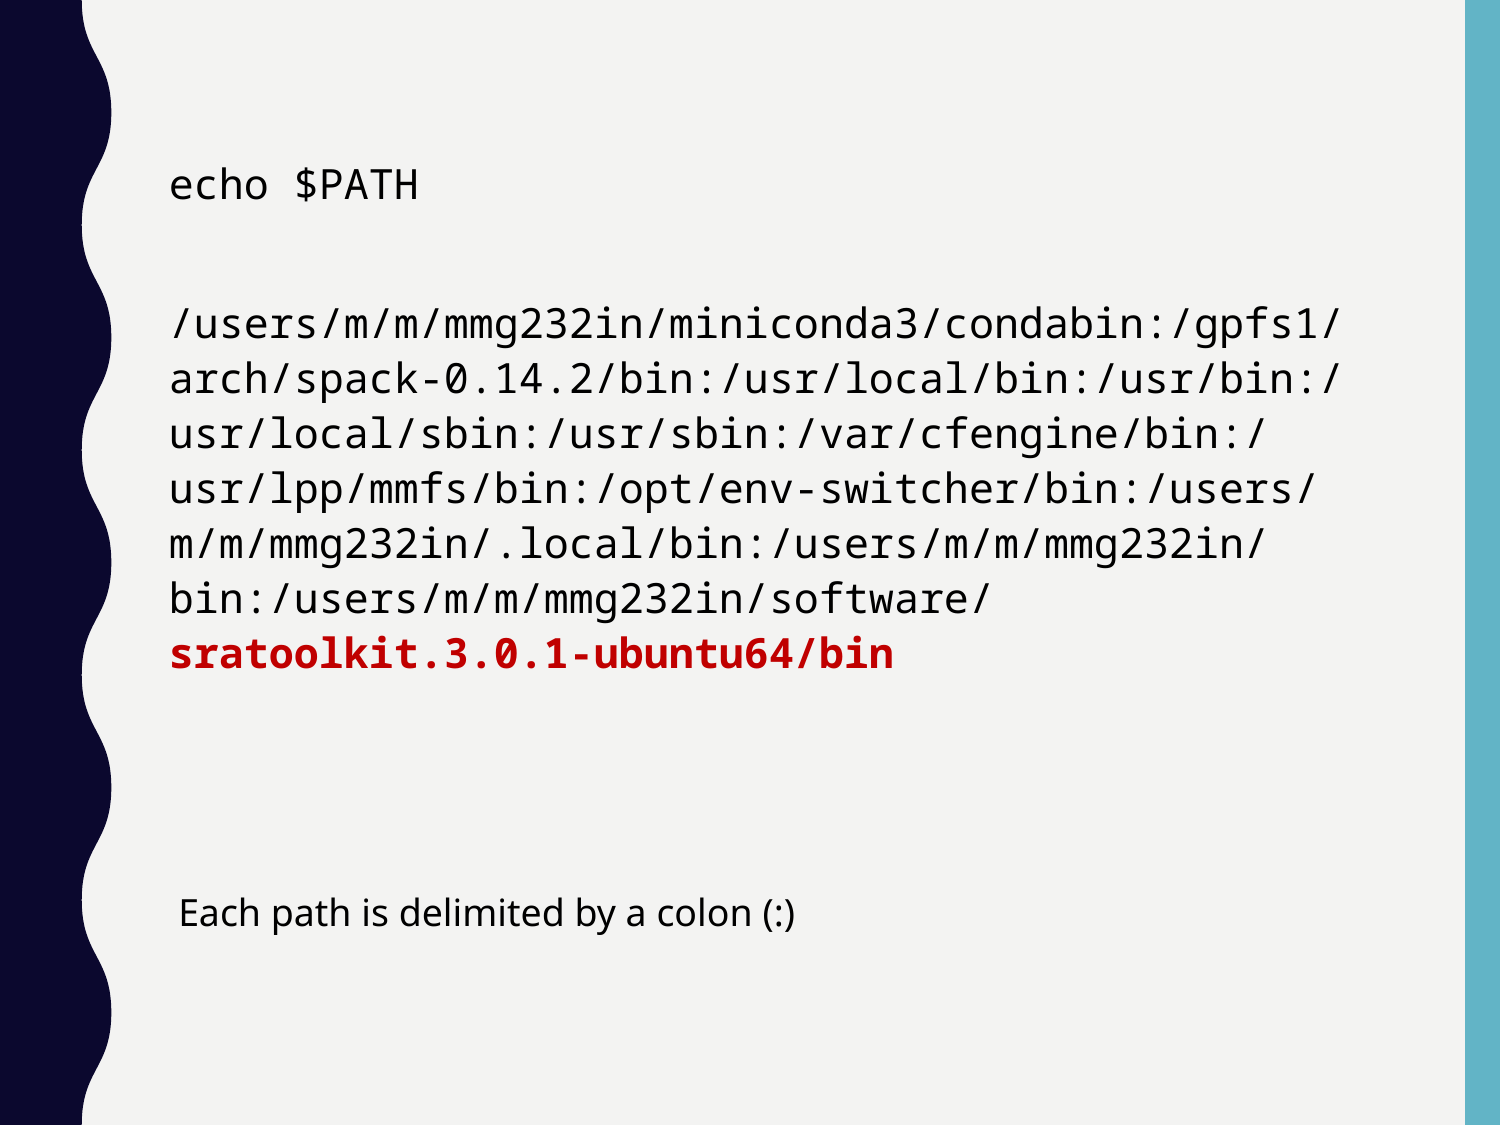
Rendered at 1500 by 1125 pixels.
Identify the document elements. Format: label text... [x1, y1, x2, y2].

list echo $PATH /users/m/m/mmg232in/miniconda3/condabin:/gpfs1/arch/spack-0.14.2/bin:/usr/local/bin:/usr/bin:/usr/local/sbin:/usr/sbin:/var/cfengine/bin:/usr/lpp/mmfs/bin:/opt/env-switcher/bin:/users/m/m/mmg232in/.local/bin:/users/m/m/mmg232in/bin:/users/m/m/mmg232in/software/sratoolkit.3.0.1-ubuntu64/bin [154, 145, 1407, 965]
text_box Each path is delimited by a colon (:) [163, 881, 811, 942]
